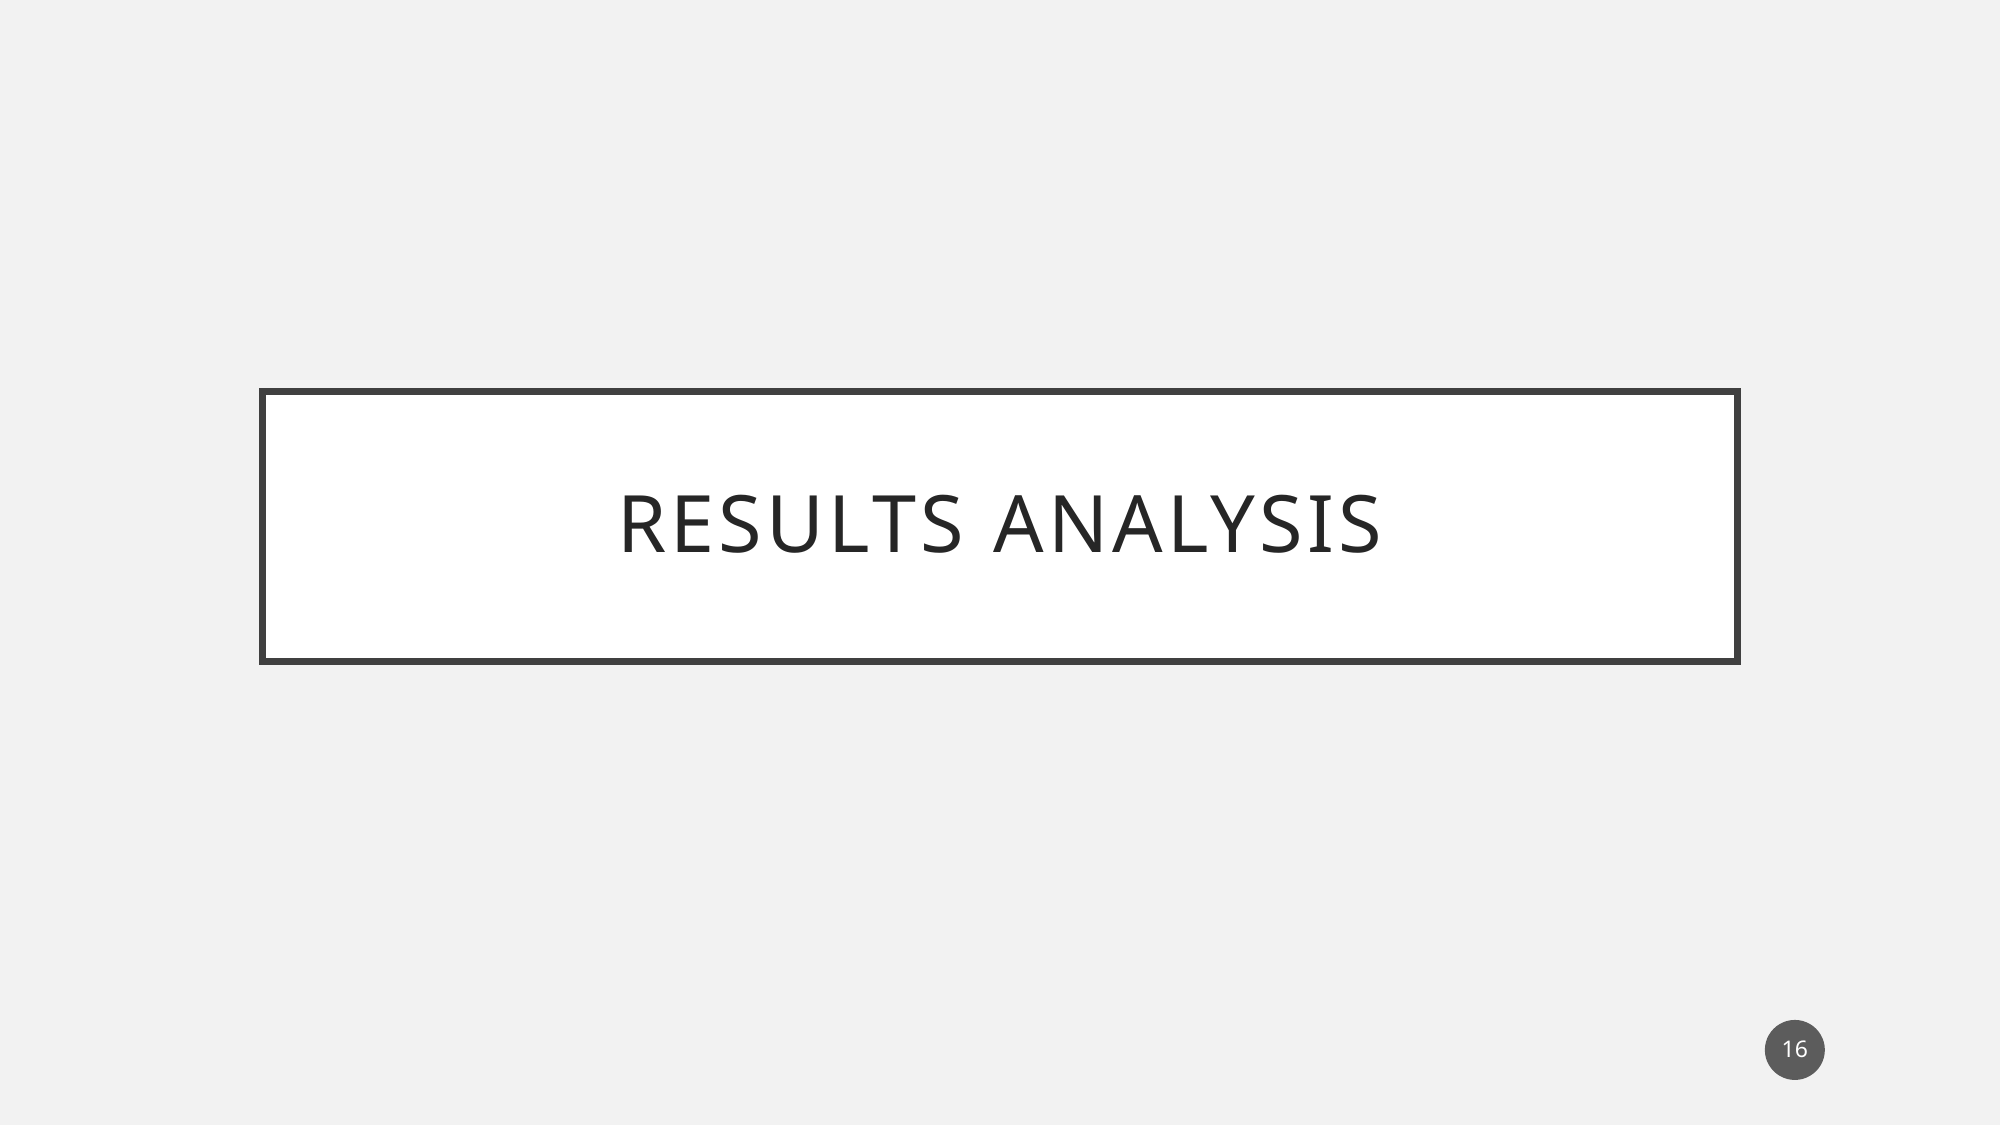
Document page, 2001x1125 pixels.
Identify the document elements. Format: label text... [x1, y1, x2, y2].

title Results analysis [259, 388, 1741, 665]
slide_number 16 [1764, 1019, 1825, 1080]
